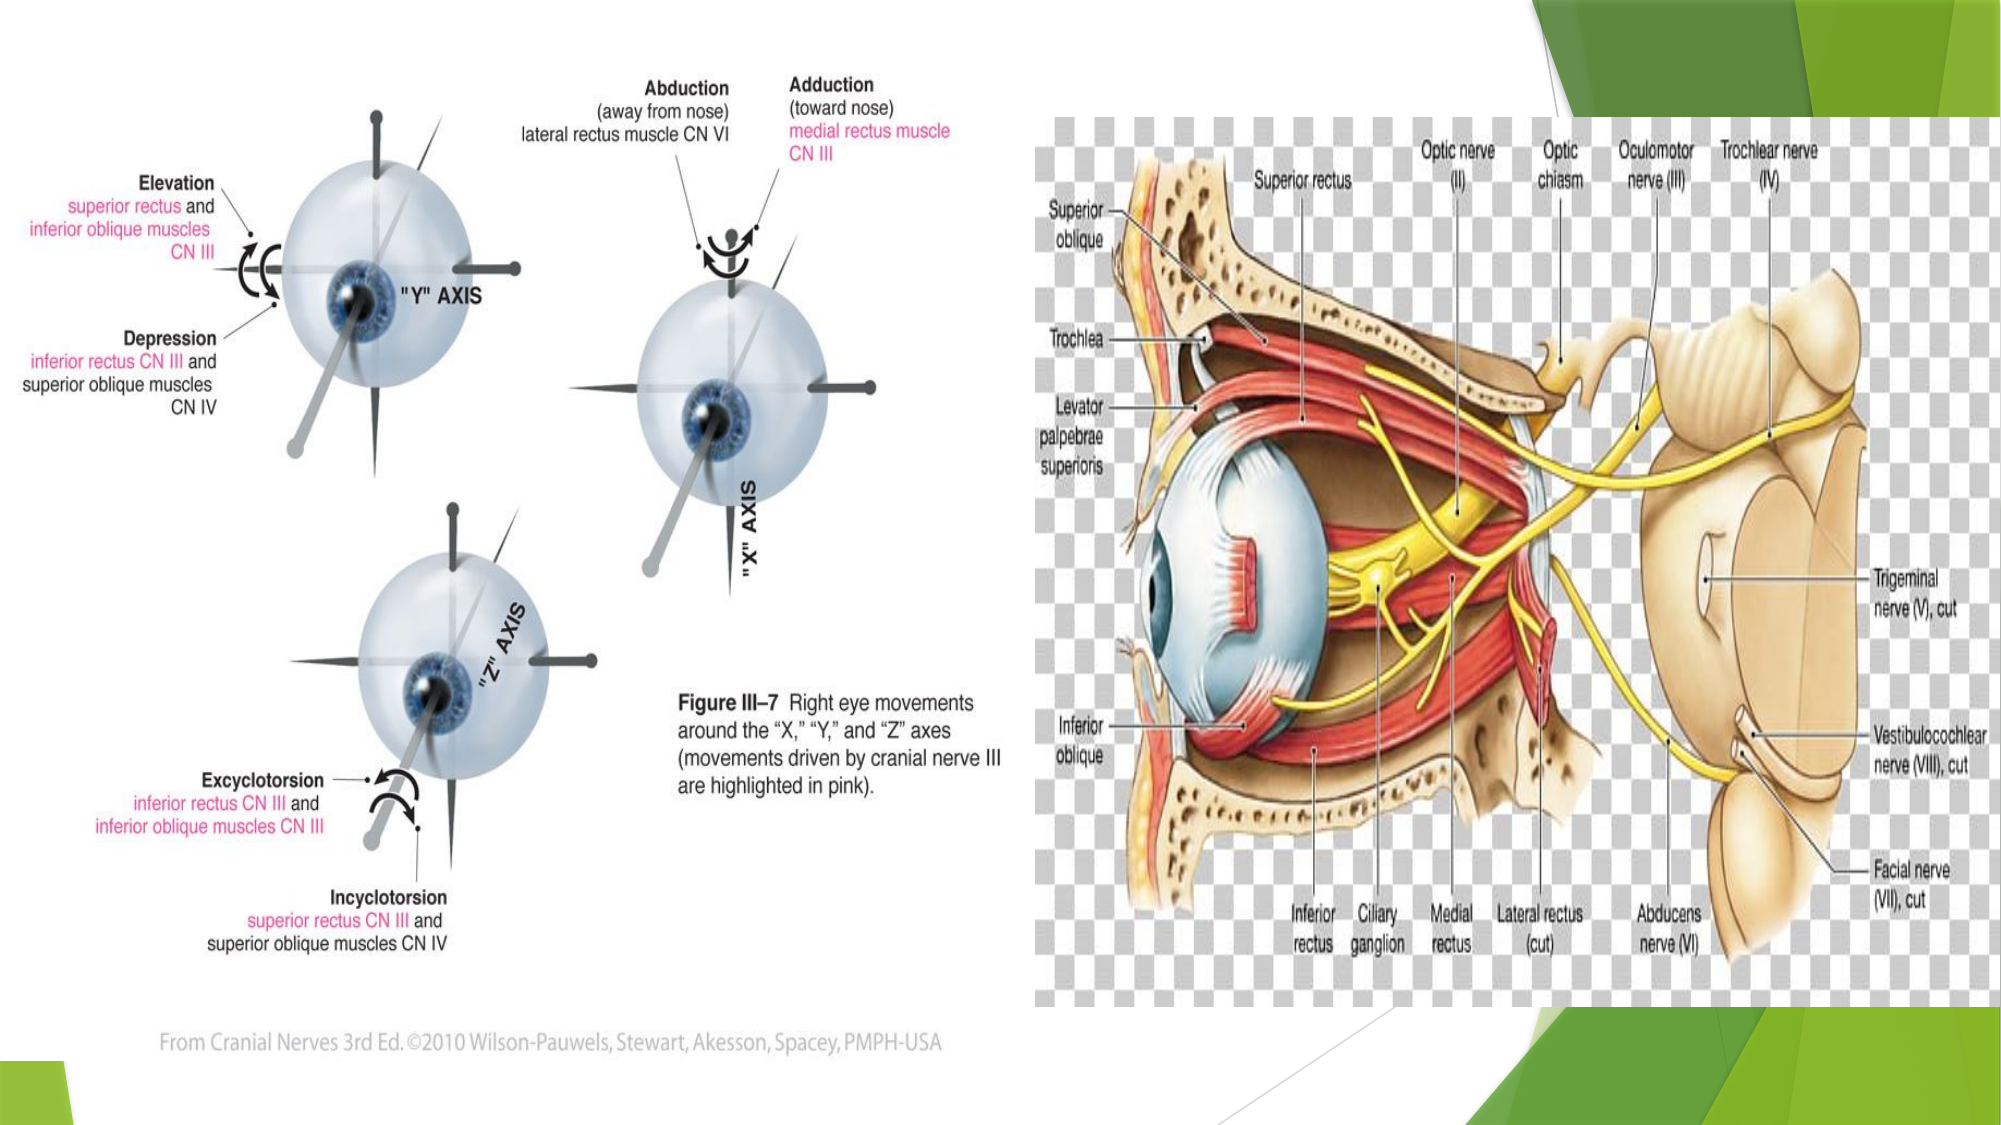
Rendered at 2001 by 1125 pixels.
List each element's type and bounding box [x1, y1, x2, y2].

list [0, 63, 1036, 1062]
picture [1034, 117, 2000, 1008]
